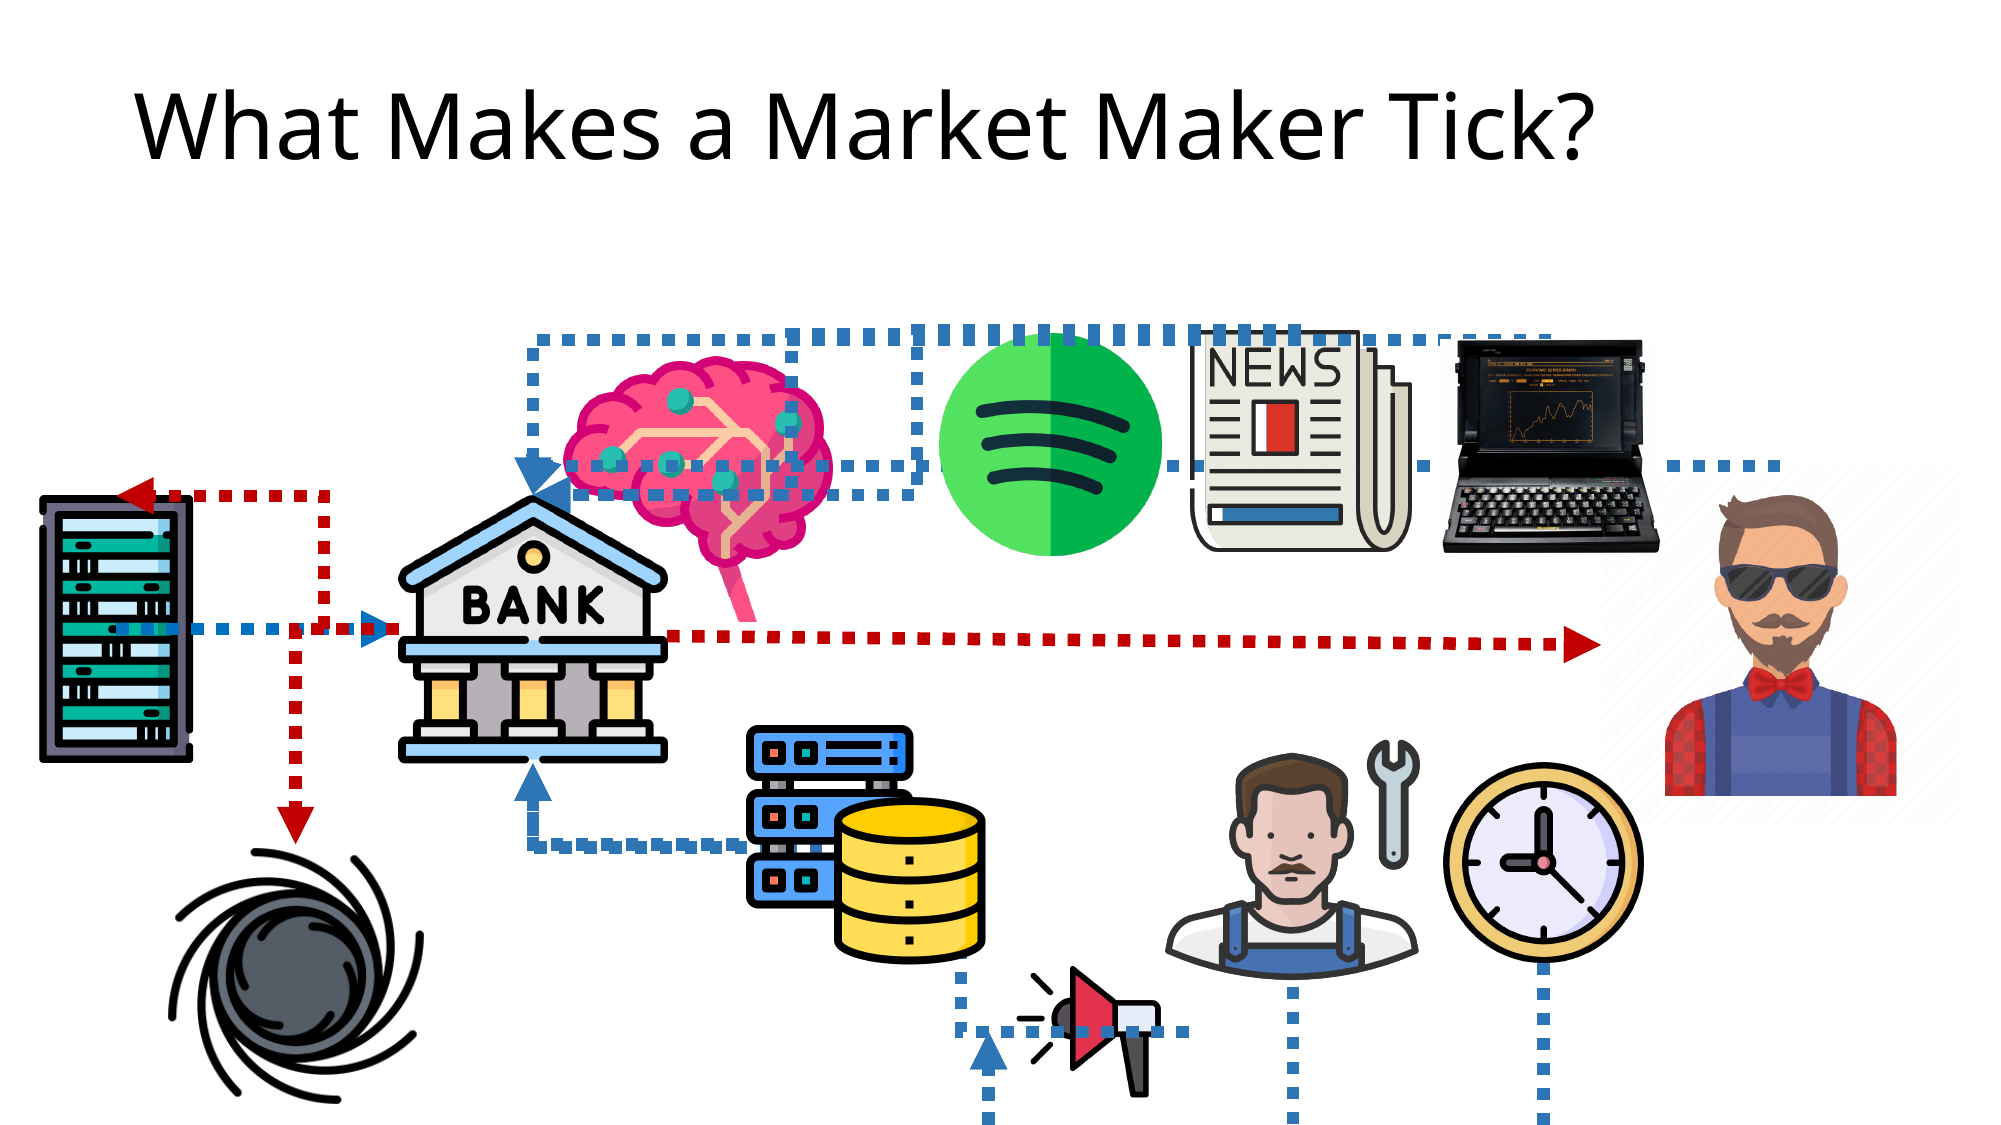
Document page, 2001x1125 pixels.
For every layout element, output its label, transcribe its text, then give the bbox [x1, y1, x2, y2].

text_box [532, 717, 993, 972]
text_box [164, 629, 428, 1108]
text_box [667, 636, 1602, 645]
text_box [532, 330, 1662, 556]
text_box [0, 495, 164, 763]
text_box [532, 732, 1644, 1125]
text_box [428, 465, 1960, 824]
title What Makes a Market Maker Tick? [118, 59, 1882, 201]
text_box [116, 466, 1781, 630]
